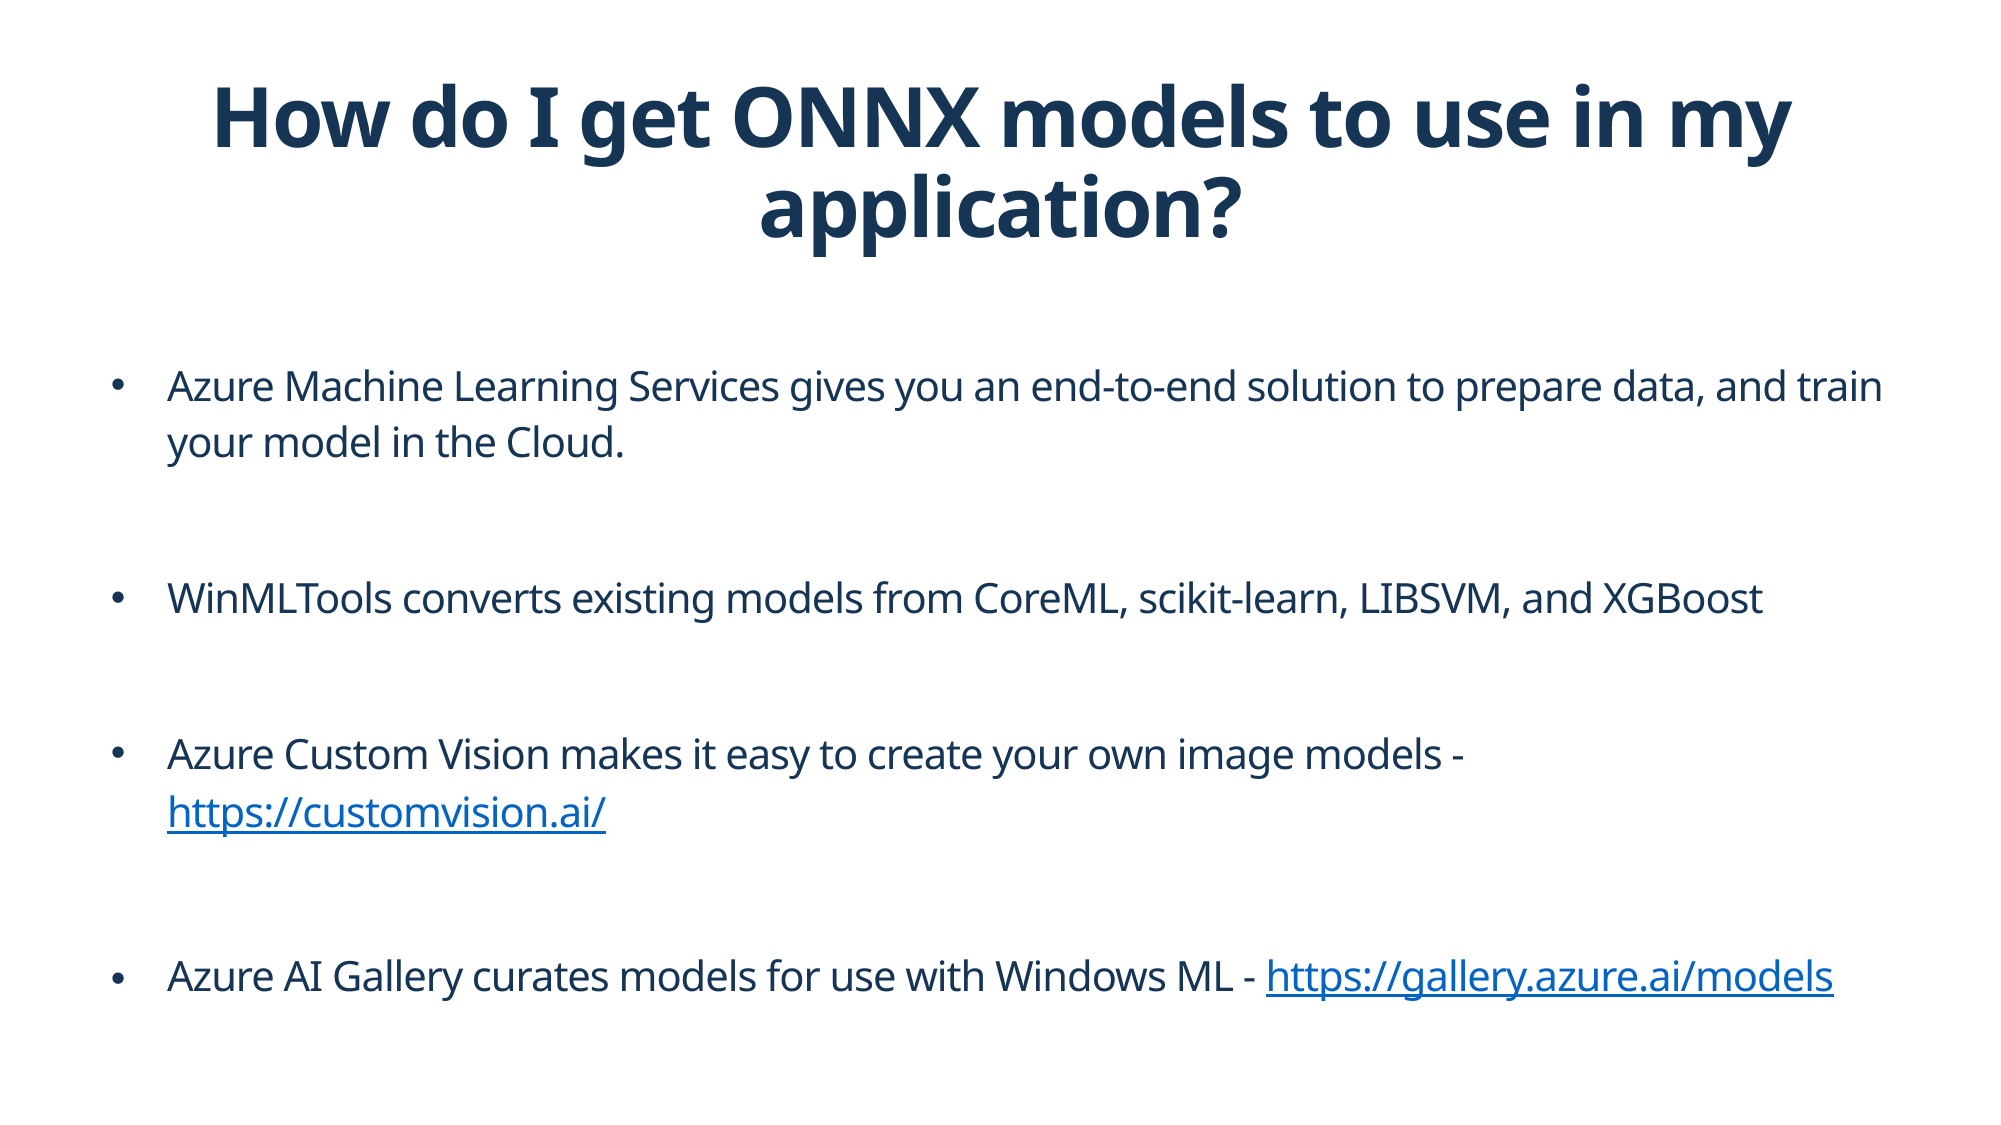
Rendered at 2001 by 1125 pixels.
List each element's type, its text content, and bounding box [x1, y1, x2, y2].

text_box How do I get ONNX models to use in my application? [31, 60, 1971, 271]
list Azure Machine Learning Services gives you an end-to-end solution to prepare data, and train your model in the Cloud. WinMLTools converts existing models from CoreML, scikit-learn, LIBSVM, and XGBoost Azure Custom Vision makes it easy to create your own image models - https://customvision.ai/ Azure AI Gallery curates models for use with Windows ML - https://gallery.azure.ai/models [95, 344, 1904, 1008]
